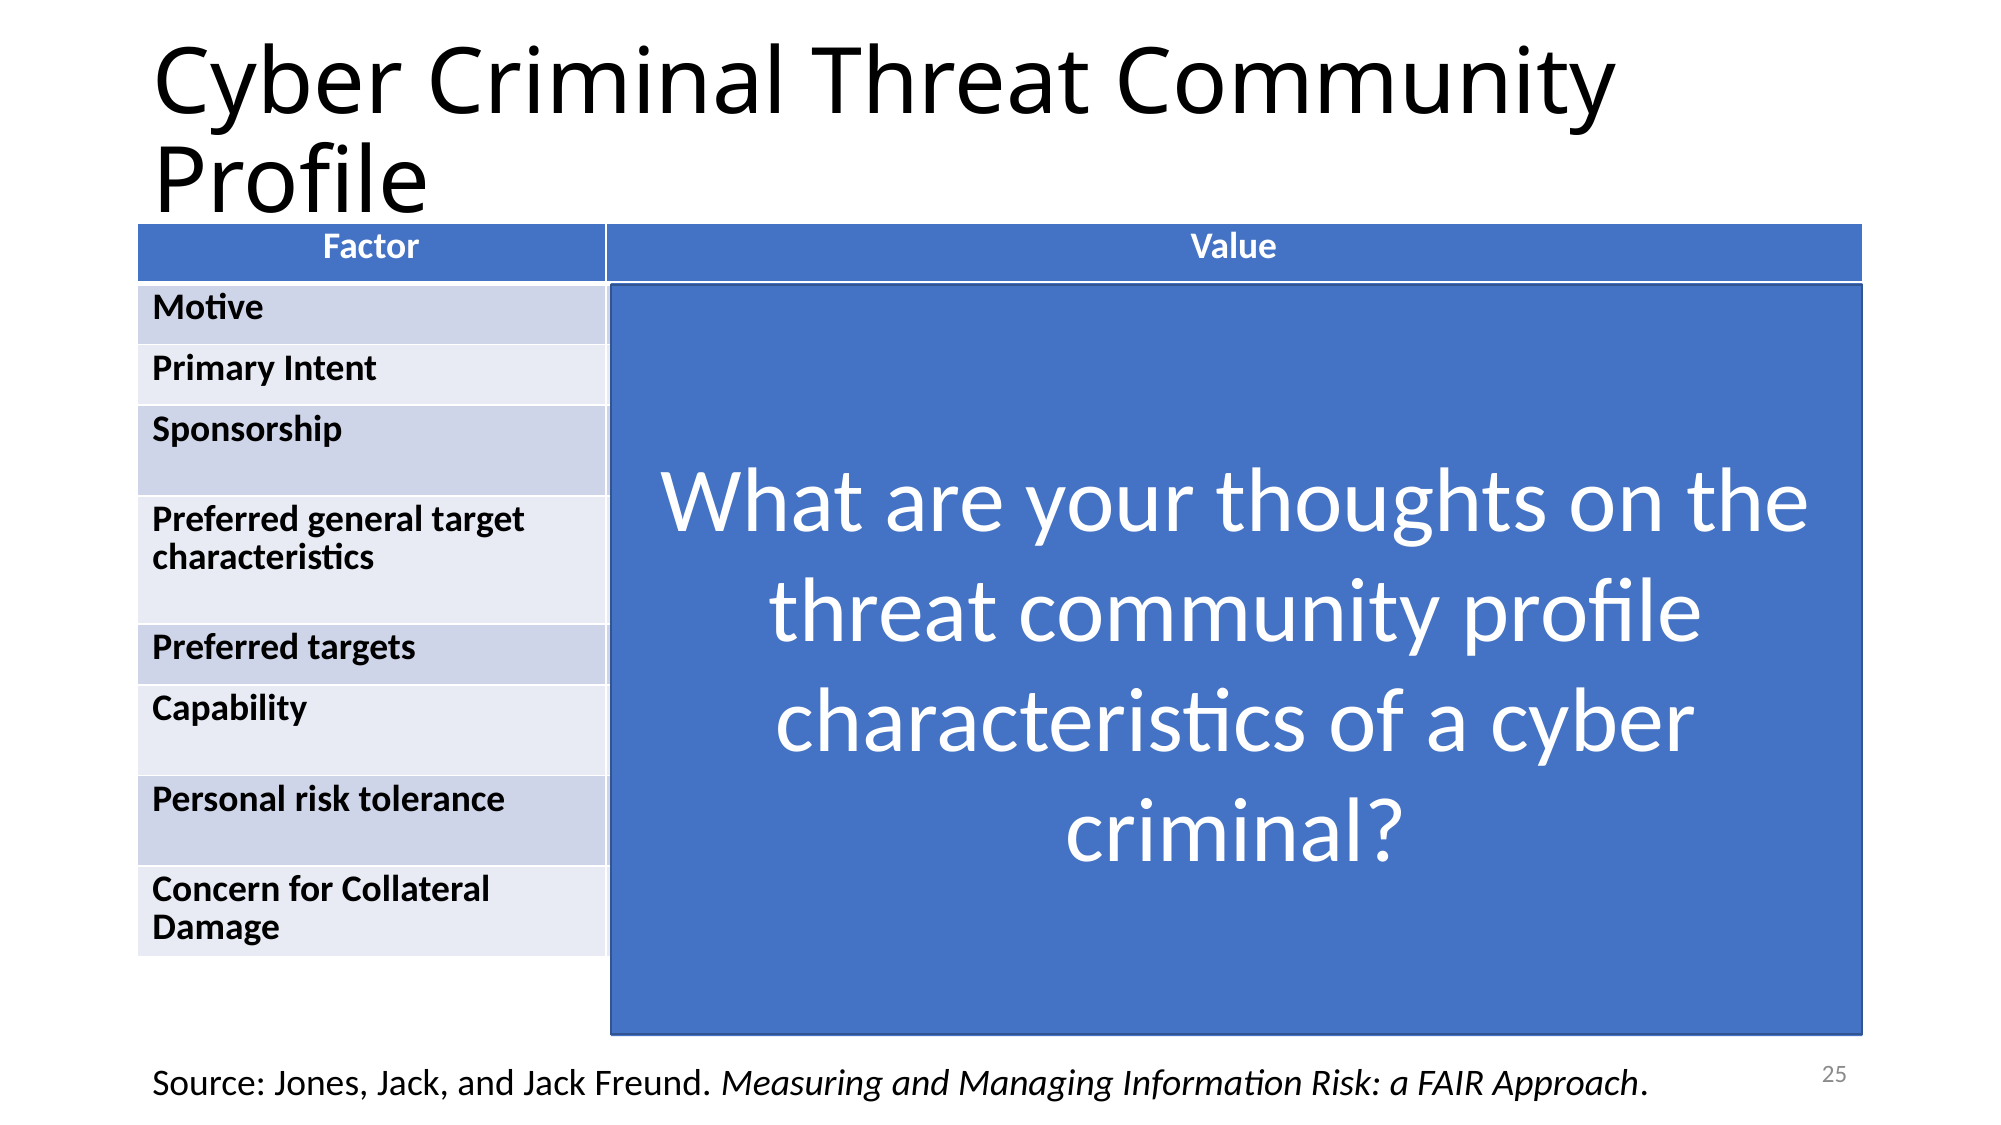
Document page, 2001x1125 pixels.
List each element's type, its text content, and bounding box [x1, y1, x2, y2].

table_cell Preferred targets [138, 625, 605, 684]
table_header Value [607, 224, 1862, 281]
table_cell Primary Intent [138, 345, 605, 404]
table_cell Capability [138, 686, 605, 775]
title Cyber Criminal Threat Community Profile [137, 59, 1863, 207]
table_cell Personal risk tolerance [138, 776, 605, 865]
text_box What are your thoughts on the threat community profile characteristics of a cyber criminal? [610, 284, 1863, 1035]
table_cell Concern for Collateral Damage [138, 867, 605, 956]
table_cell Sponsorship [138, 406, 605, 495]
table_cell Motive [138, 286, 605, 344]
text_box Source: Jones, Jack, and Jack Freund. Measuring and Managing Information Risk: a FAIR Approach. [137, 1051, 1903, 1111]
table_cell Preferred general target characteristics [138, 497, 605, 623]
slide_number 25 [1412, 1042, 1863, 1103]
table_header Factor [138, 224, 605, 281]
